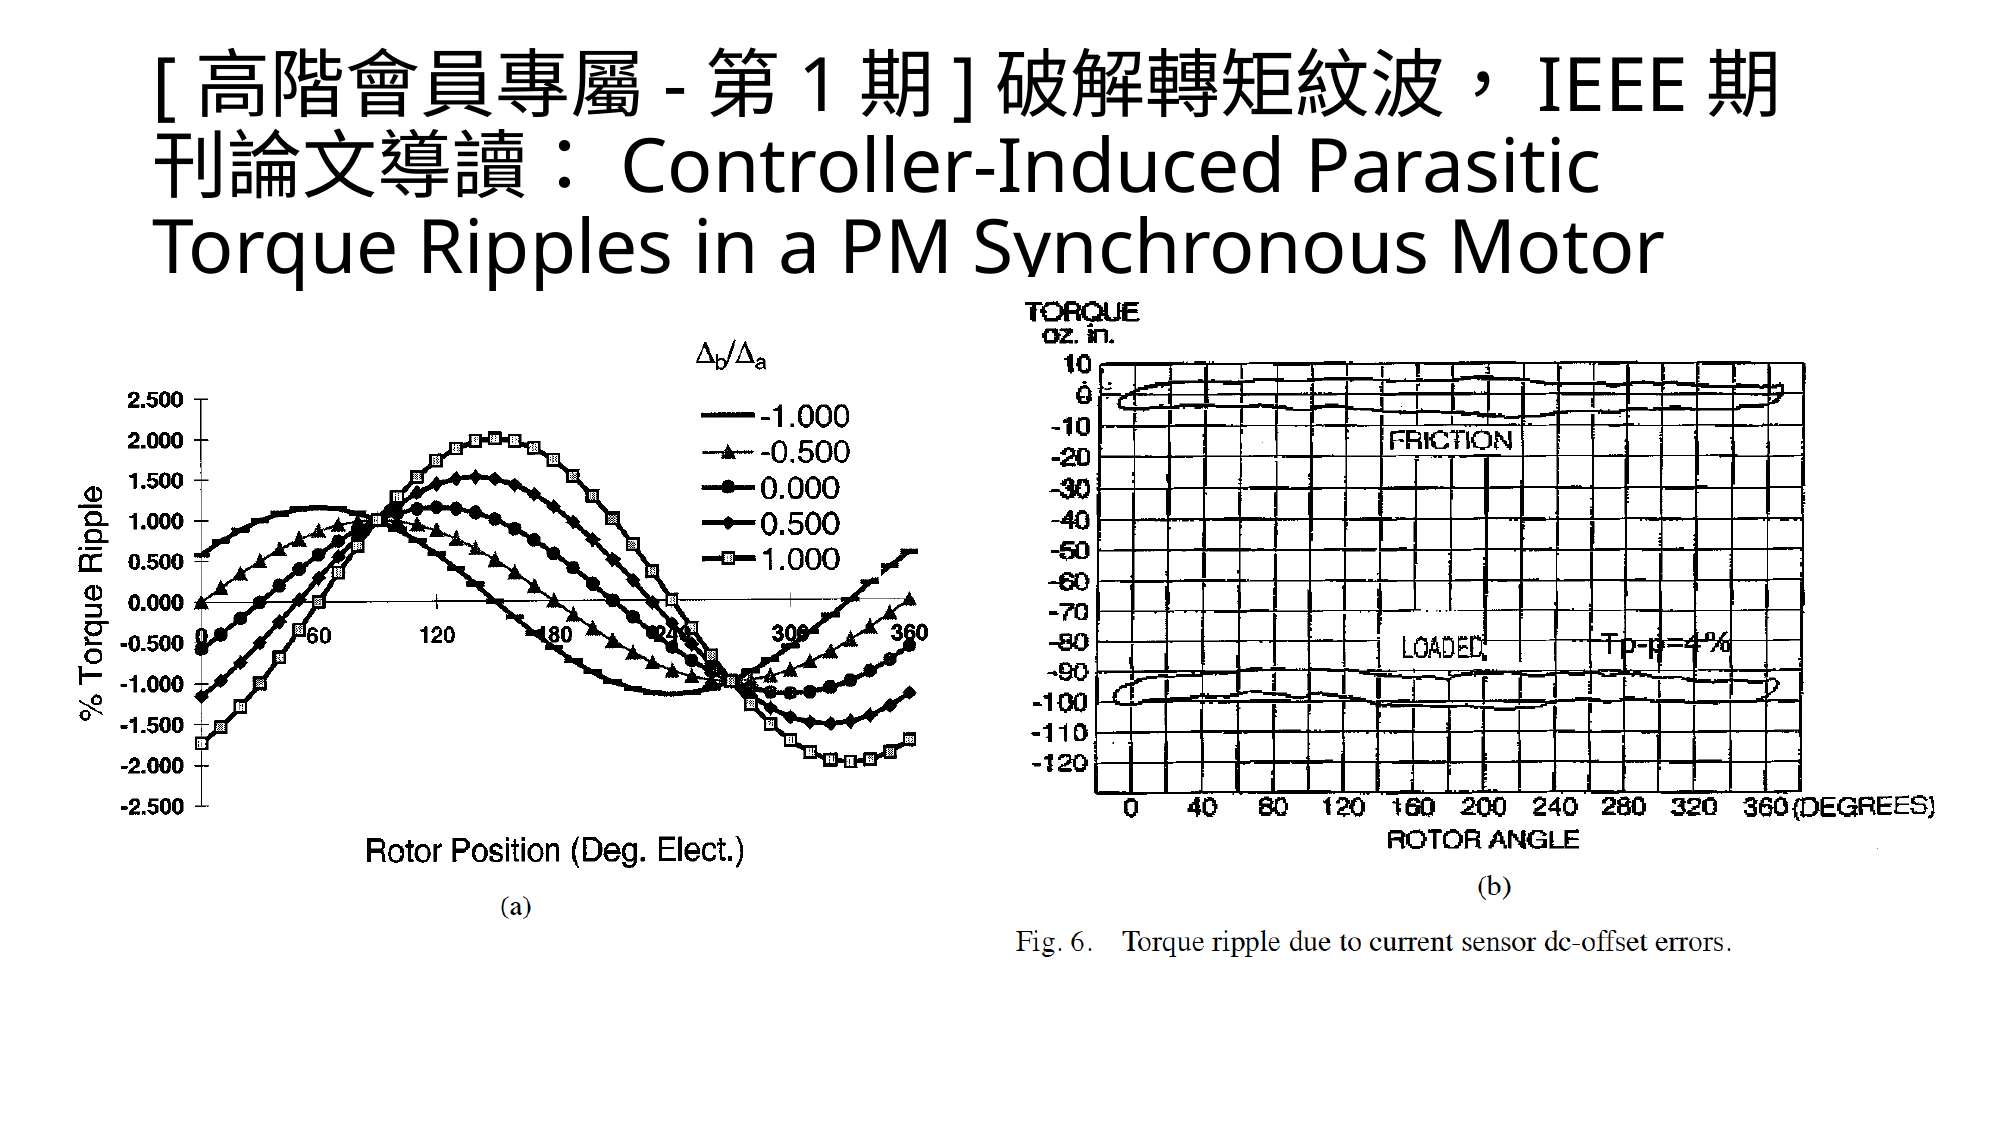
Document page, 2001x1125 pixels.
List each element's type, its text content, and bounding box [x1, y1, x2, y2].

title [高階會員專屬-第1期]破解轉矩紋波，IEEE期刊論文導讀：Controller-Induced Parasitic Torque Ripples in a PM Synchronous Motor [137, 59, 1863, 278]
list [58, 317, 947, 924]
picture [999, 277, 1956, 967]
